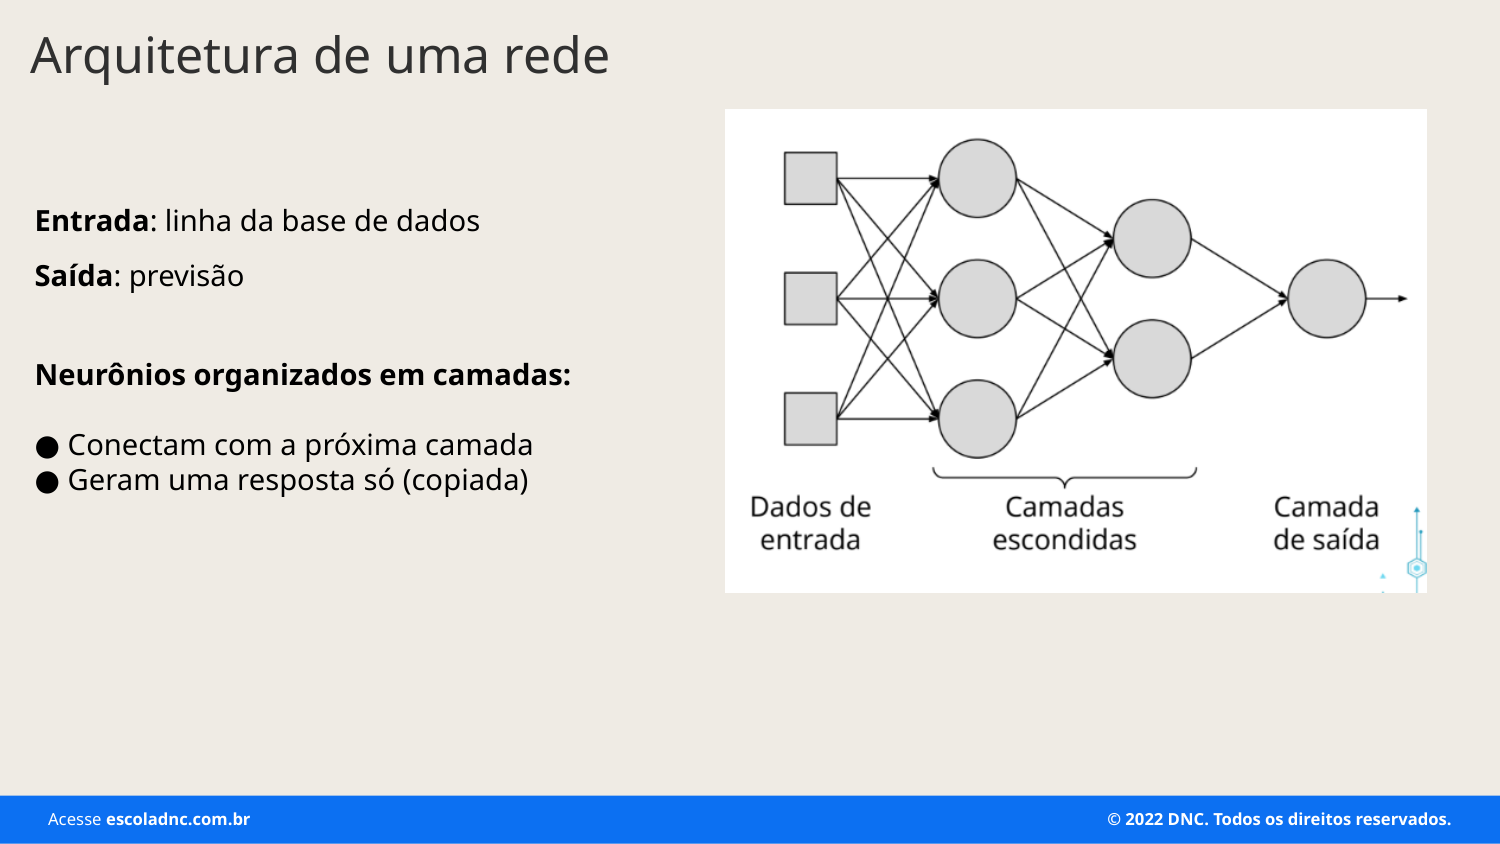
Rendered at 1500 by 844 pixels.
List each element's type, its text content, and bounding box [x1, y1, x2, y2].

title Arquitetura de uma rede [19, 17, 678, 99]
text_box Neurônios organizados em camadas: ● Conectam com a próxima camada ● Geram uma resposta só (copiada) [19, 349, 720, 504]
text_box Entrada: linha da base de dados Saída: previsão [19, 194, 720, 300]
picture [725, 109, 1427, 593]
